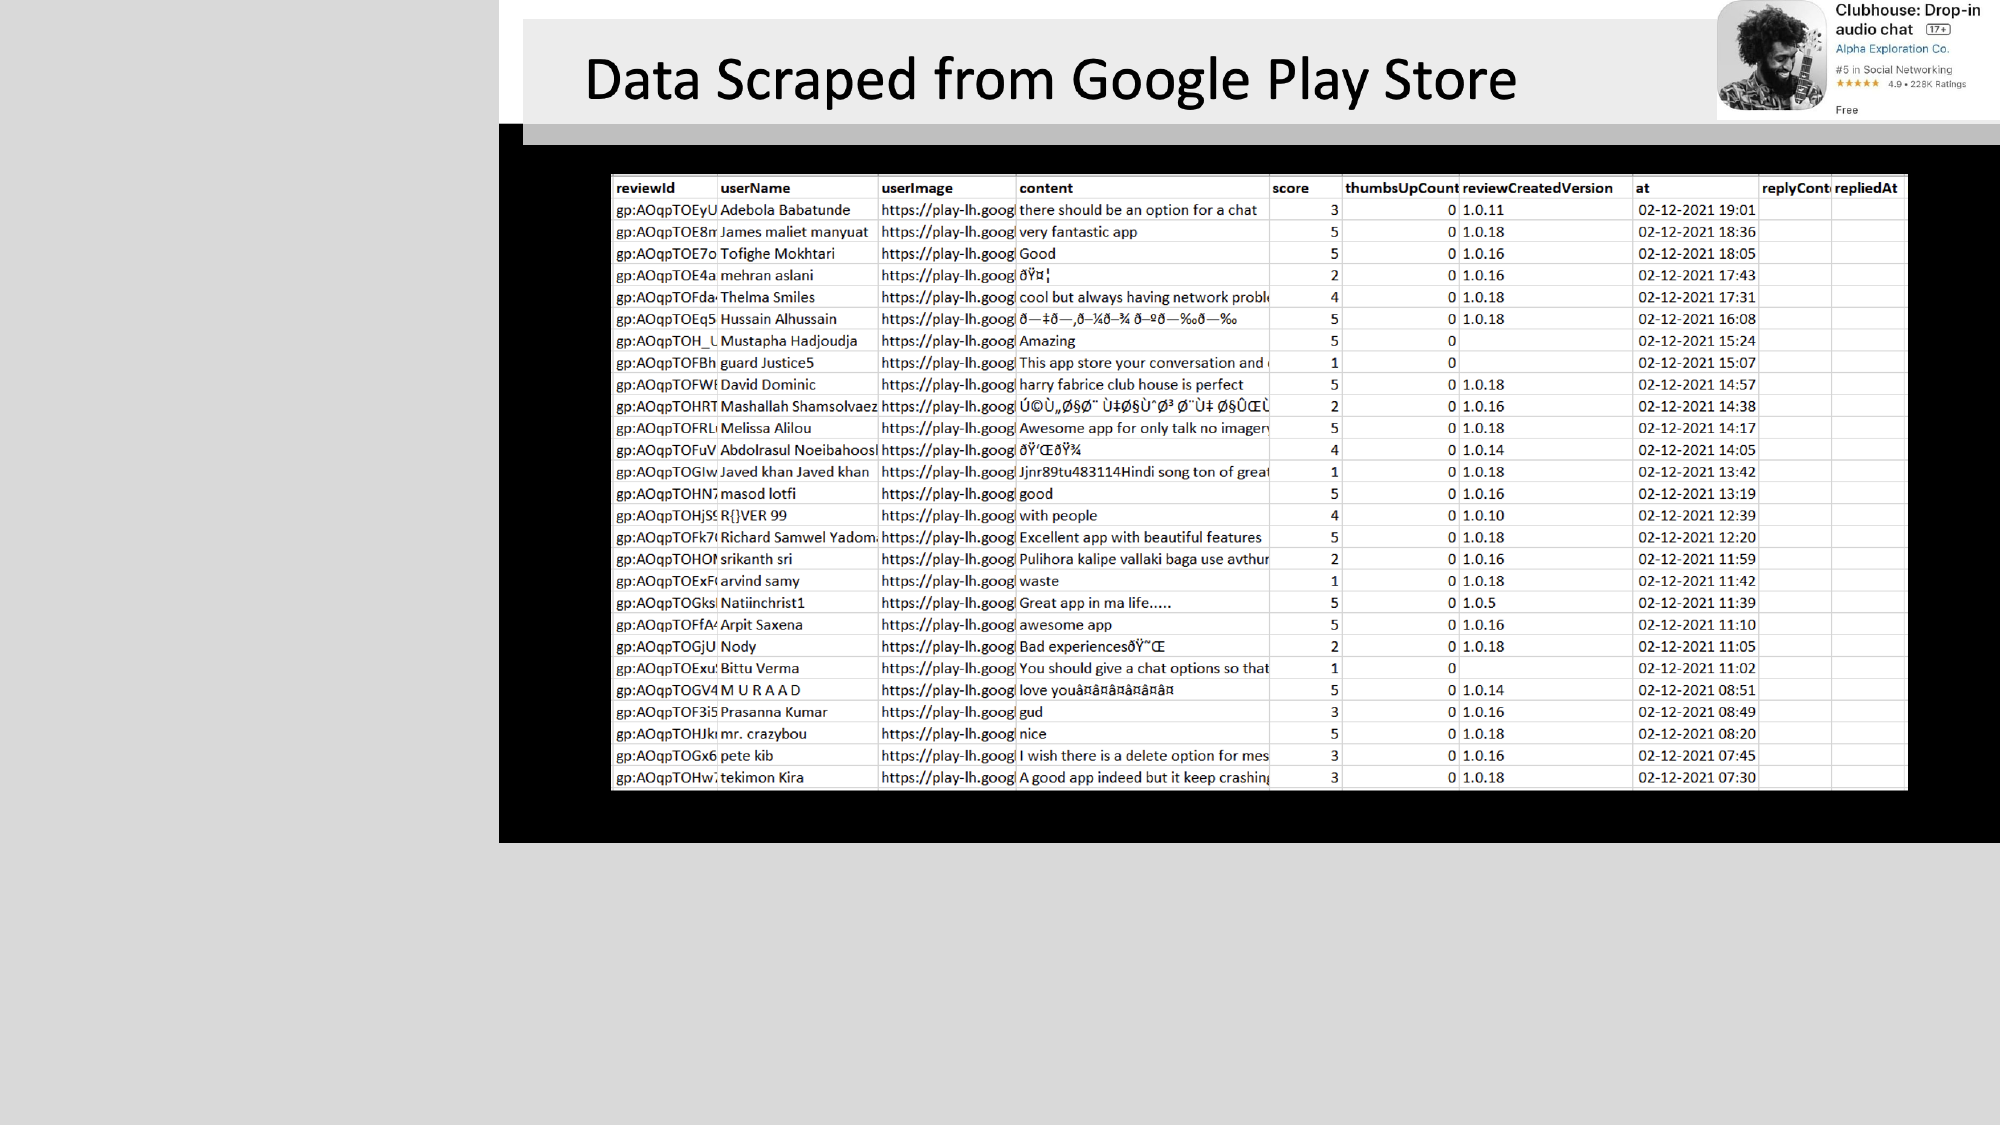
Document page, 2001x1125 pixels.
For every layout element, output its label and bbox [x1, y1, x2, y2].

text_box [0, 0, 2000, 1125]
picture [499, 0, 2000, 843]
